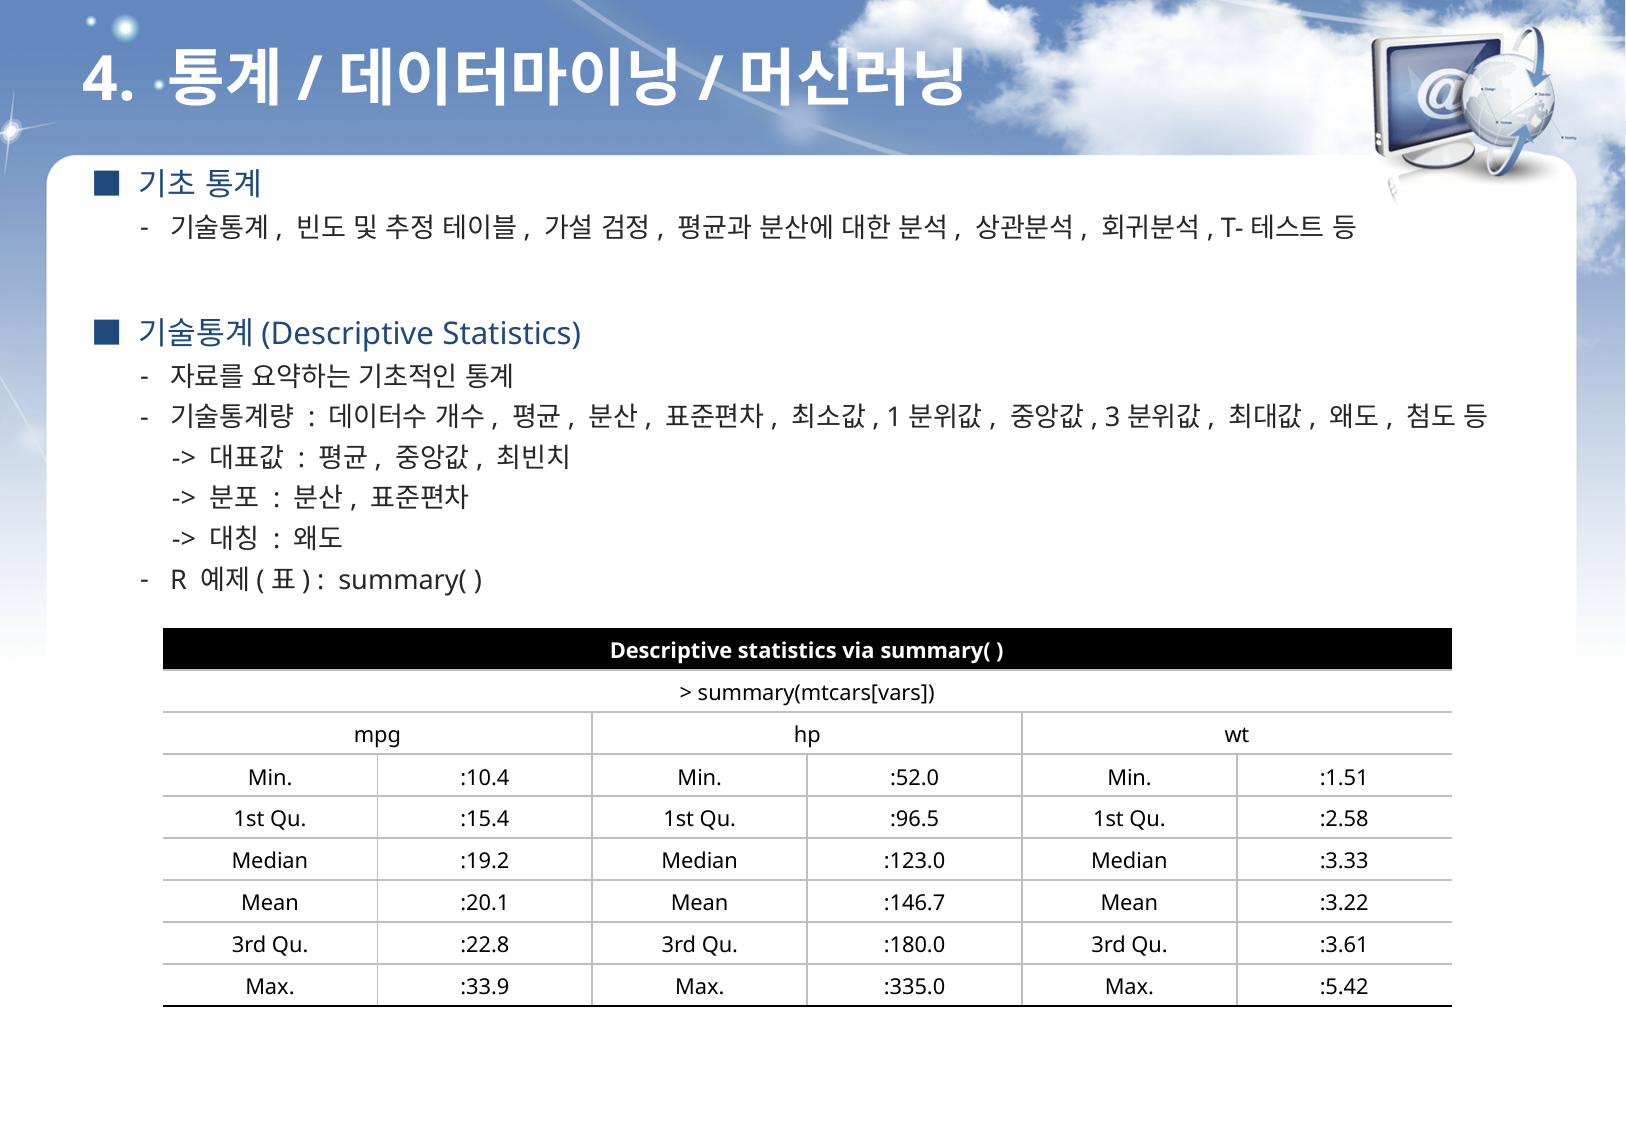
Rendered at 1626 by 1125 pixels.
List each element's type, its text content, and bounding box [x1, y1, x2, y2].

table_cell :3.33 [1238, 839, 1452, 879]
table_cell 1st Qu. [163, 797, 377, 837]
table_cell > summary(mtcars[vars]) [163, 671, 1452, 711]
table_cell :10.4 [378, 755, 591, 795]
table_cell 3rd Qu. [593, 923, 806, 963]
table_cell Min. [1023, 755, 1236, 795]
table_cell Median [593, 839, 806, 879]
table_cell :146.7 [808, 881, 1021, 921]
table_cell Max. [593, 965, 806, 1005]
text_box ■ 기초 통계 기술통계, 빈도 및 추정 테이블, 가설 검정, 평균과 분산에 대한 분석, 상관분석, 회귀분석, T-테스트 등 [75, 156, 1556, 292]
table_cell Min. [593, 755, 806, 795]
table_cell Mean [593, 881, 806, 921]
table_cell :2.58 [1238, 797, 1452, 837]
text_box ■ 기술통계(Descriptive Statistics) 자료를 요약하는 기초적인 통계 기술통계량 : 데이터수 개수, 평균, 분산, 표준편차, 최소값, 1분위값, 중앙값, 3분위값, 최대값, 왜도, 첨도 등 -> 대표값 : 평균, 중앙값, 최빈치 -> 분포 : 분산, 표준편차 -> 대칭 : 왜도 R 예제(표) : summary( ) [75, 305, 1556, 644]
table_cell :22.8 [378, 923, 591, 963]
table_cell :335.0 [808, 965, 1021, 1005]
table_cell :1.51 [1238, 755, 1452, 795]
table_cell Median [1023, 839, 1236, 879]
table_cell :3.61 [1238, 923, 1452, 963]
table_cell Max. [1023, 965, 1236, 1005]
table_cell hp [593, 713, 1021, 753]
table_cell :96.5 [808, 797, 1021, 837]
table_cell :15.4 [378, 797, 591, 837]
table_cell mpg [163, 713, 591, 753]
table_cell 1st Qu. [593, 797, 806, 837]
table_cell :5.42 [1238, 965, 1452, 1005]
table_cell Max. [163, 965, 377, 1005]
table_cell wt [1023, 713, 1452, 753]
table_cell 1st Qu. [1023, 797, 1236, 837]
table_cell Min. [163, 755, 377, 795]
table_cell :180.0 [808, 923, 1021, 963]
table_cell 3rd Qu. [1023, 923, 1236, 963]
table_cell Median [163, 839, 377, 879]
table_cell :52.0 [808, 755, 1021, 795]
table_cell :3.22 [1238, 881, 1452, 921]
table_header Descriptive statistics via summary( ) [163, 628, 1452, 669]
table_cell Mean [163, 881, 377, 921]
picture [0, 0, 1626, 1125]
table_cell :33.9 [378, 965, 591, 1005]
table_cell Mean [1023, 881, 1236, 921]
table_cell 3rd Qu. [163, 923, 377, 963]
table_cell :20.1 [378, 881, 591, 921]
table_cell :19.2 [378, 839, 591, 879]
text_box 4. 통계/데이터마이닝/머신러닝 [68, 31, 1498, 102]
table_cell :123.0 [808, 839, 1021, 879]
